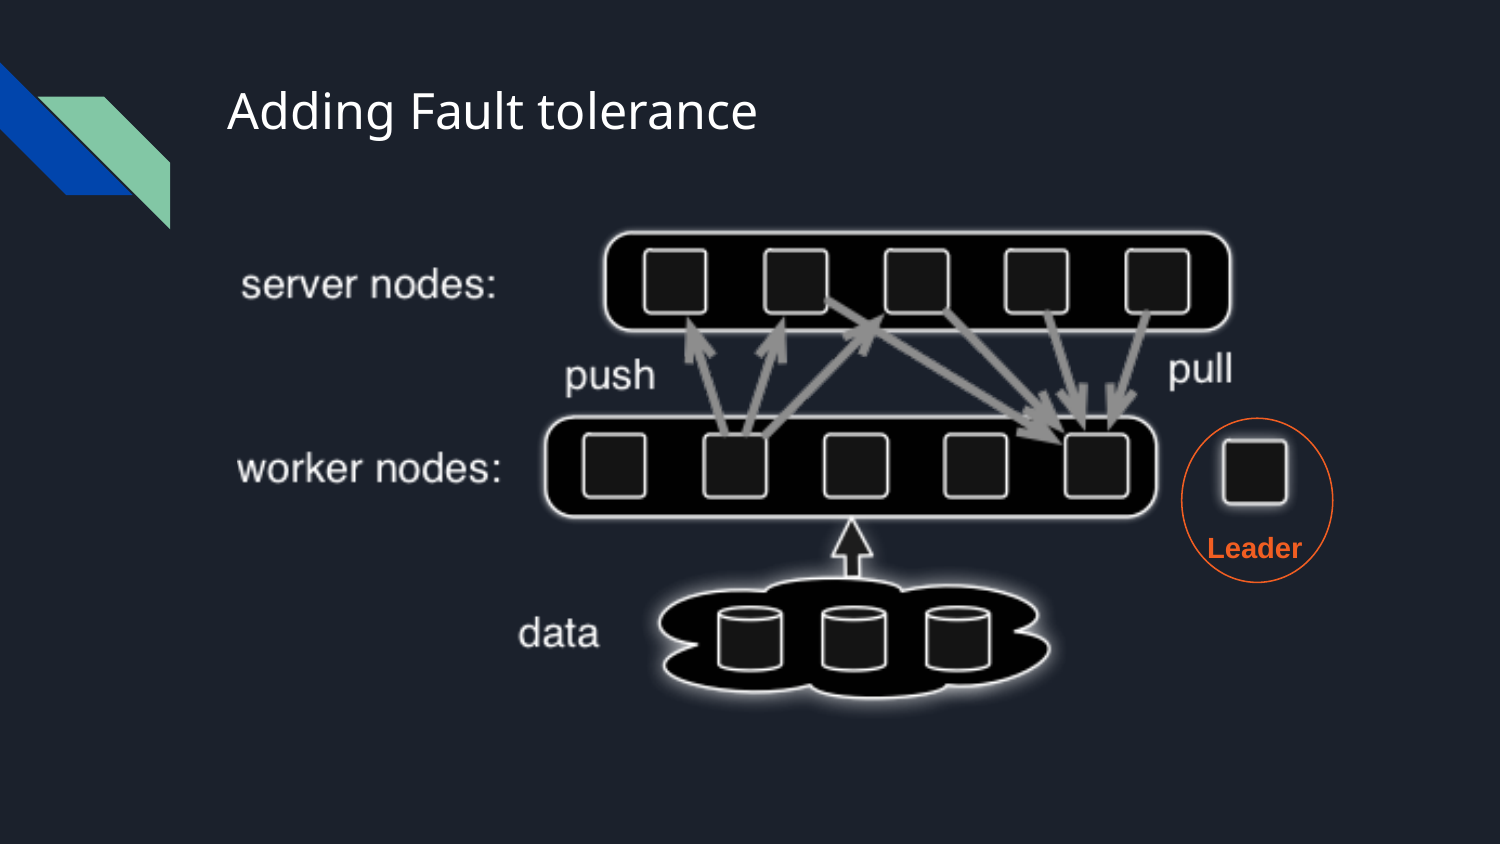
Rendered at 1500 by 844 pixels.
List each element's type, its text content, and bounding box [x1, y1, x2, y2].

title Adding Fault tolerance [212, 64, 1368, 215]
picture [236, 214, 1344, 735]
